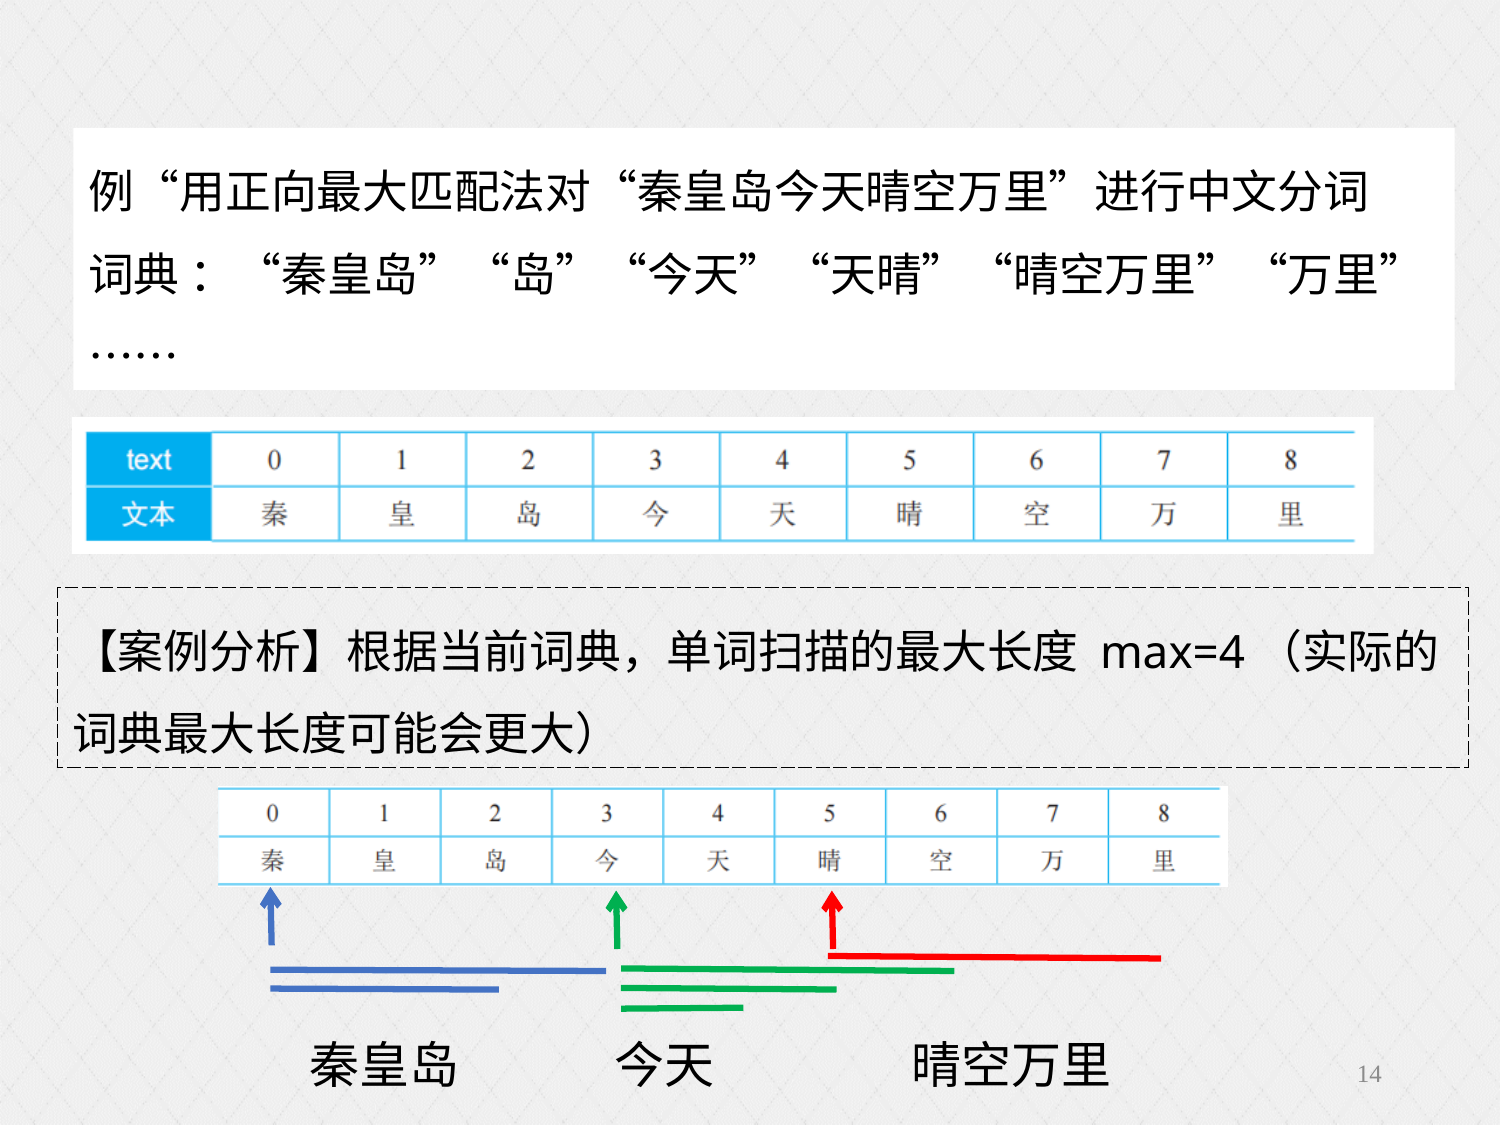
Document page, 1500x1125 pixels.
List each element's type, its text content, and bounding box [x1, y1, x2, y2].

picture [0, 0, 1500, 1125]
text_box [827, 955, 1162, 959]
slide_number 14 [1059, 1042, 1397, 1103]
text_box 例“用正向最大匹配法对“秦皇岛今天晴空万里”进行中文分词 词典 ：“秦皇岛”“岛”“今天”“天晴”“晴空万里”“万里”…… [72, 127, 1456, 391]
text_box 【案例分析】根据当前词典，单词扫描的最大长度 max=4（实际的词典最大长度可能会更大） [57, 587, 1469, 768]
text_box 今天 [599, 1026, 729, 1101]
text_box 晴空万里 [897, 1026, 1127, 1101]
text_box 秦皇岛 [294, 1026, 475, 1101]
